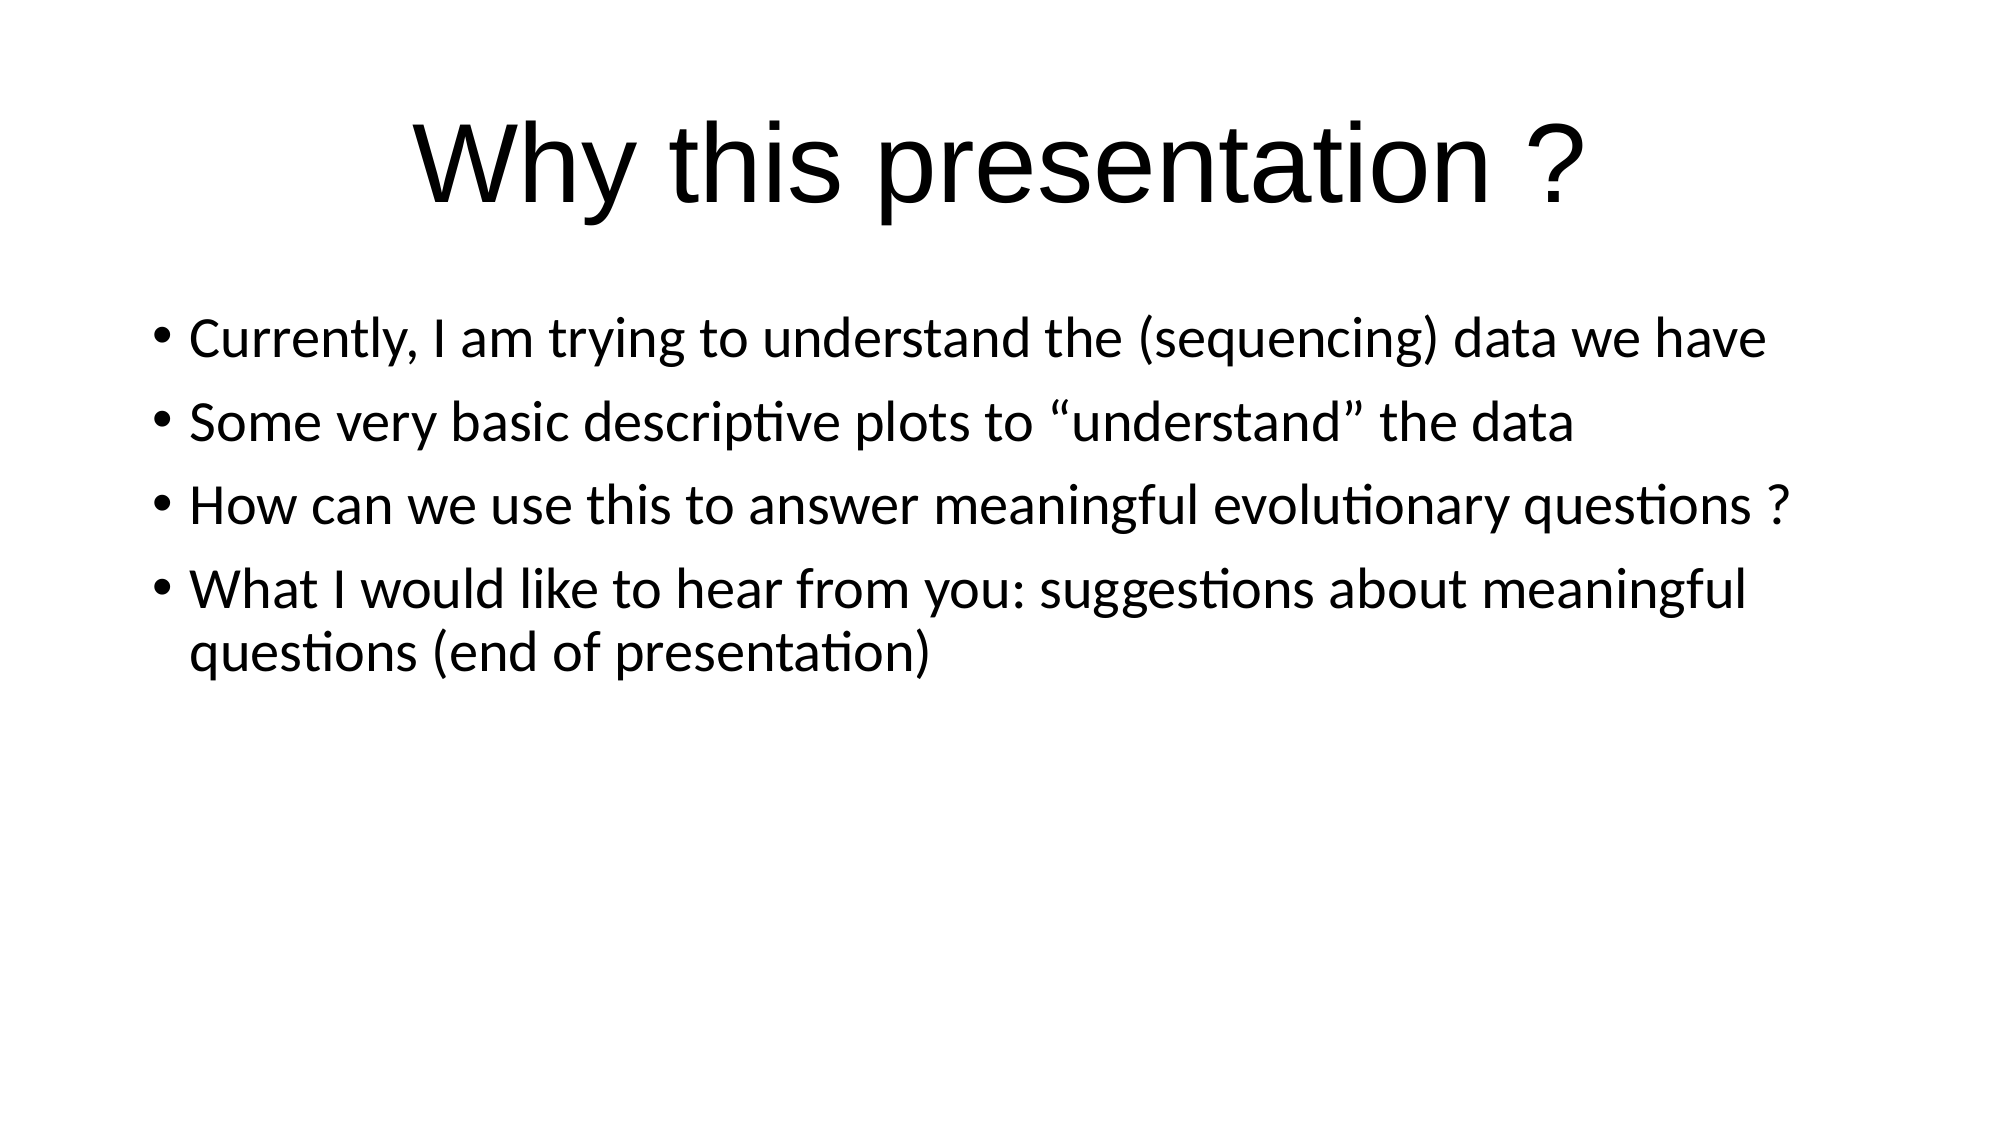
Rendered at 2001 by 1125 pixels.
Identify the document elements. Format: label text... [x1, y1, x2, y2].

list Currently, I am trying to understand the (sequencing) data we have Some very basic descriptive plots to “understand” the data How can we use this to answer meaningful evolutionary questions ? What I would like to hear from you: suggestions about meaningful questions (end of presentation) [137, 299, 1863, 1014]
title Why this presentation ? [137, 59, 1863, 278]
